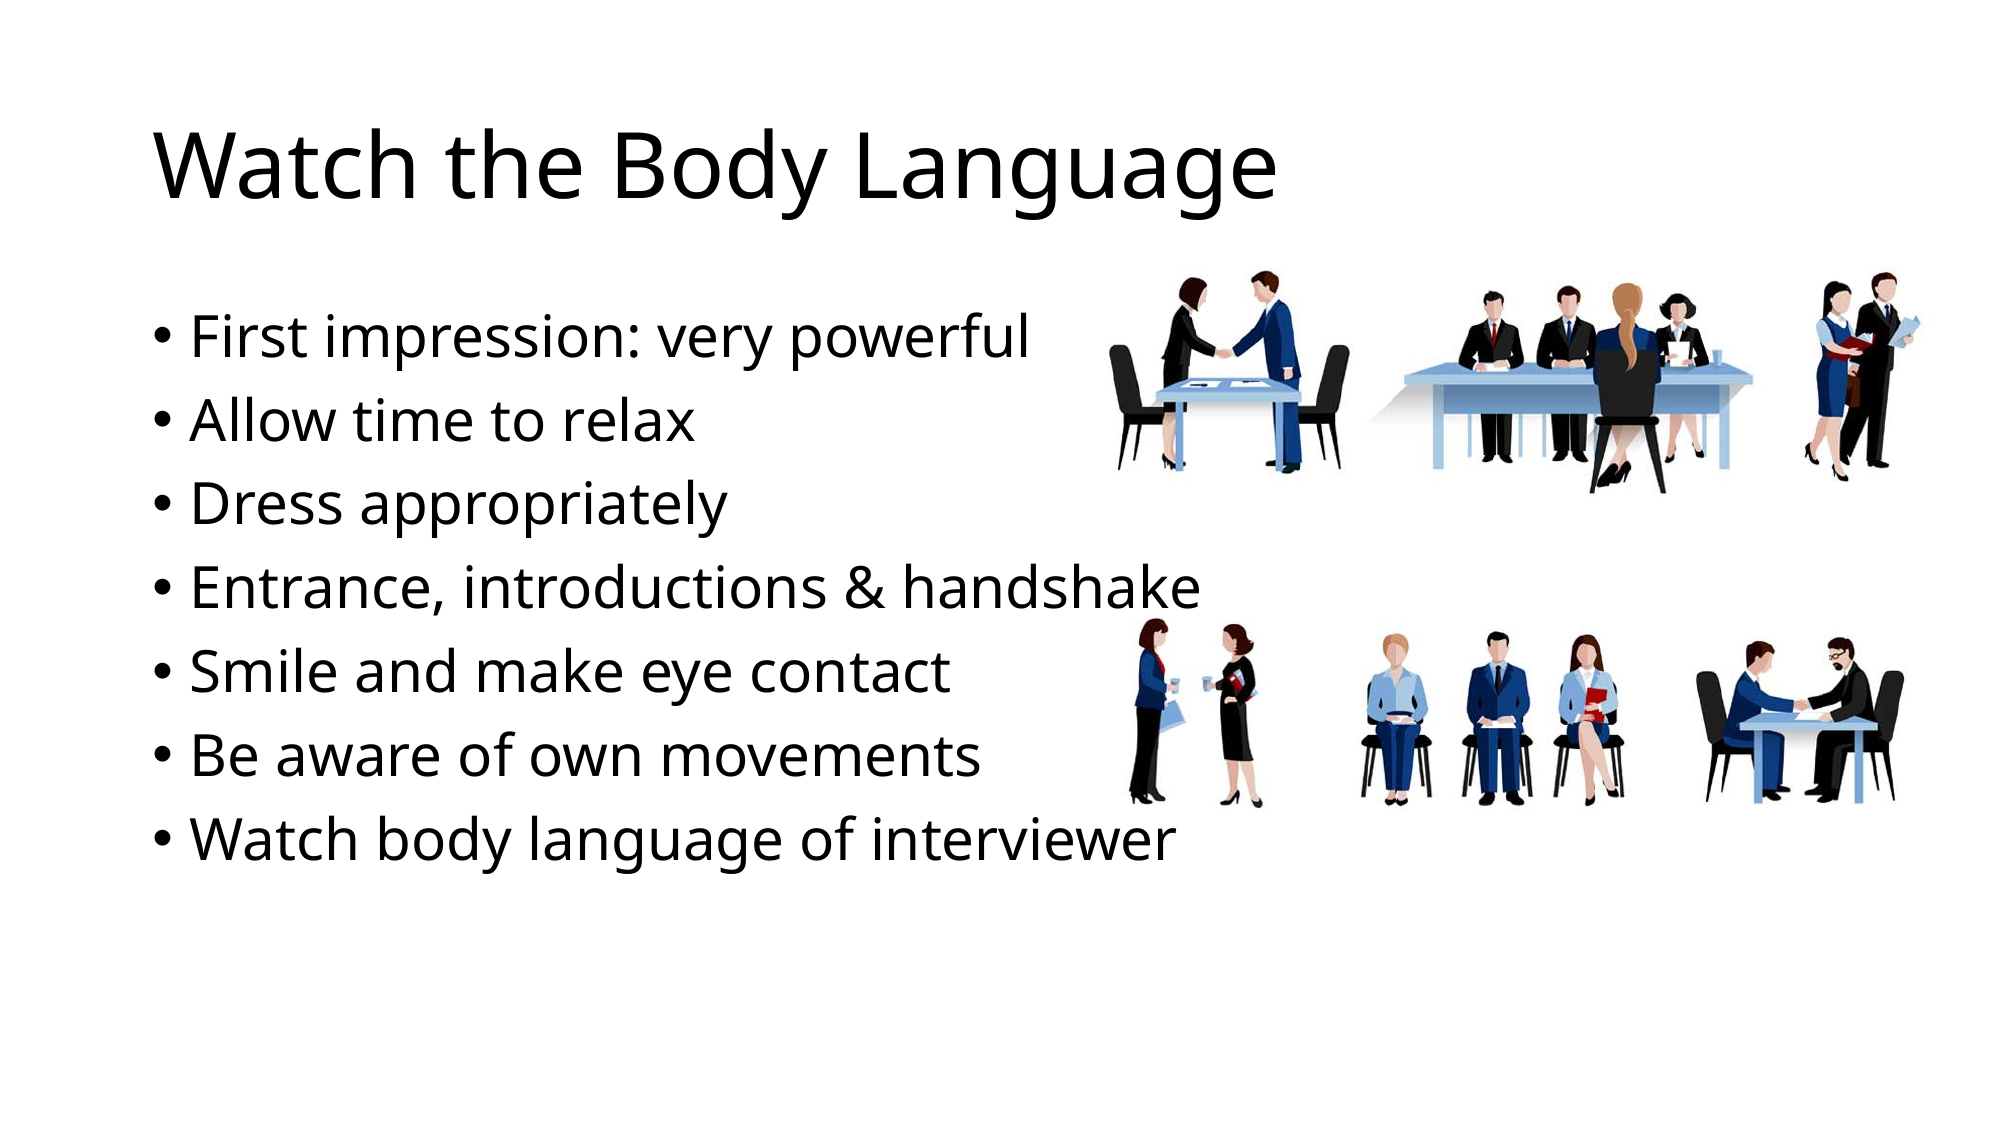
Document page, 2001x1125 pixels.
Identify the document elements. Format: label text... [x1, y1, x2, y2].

title Watch the Body Language [137, 59, 1863, 278]
list First impression: very powerful Allow time to relax Dress appropriately Entrance, introductions & handshake Smile and make eye contact Be aware of own movements Watch body language of interviewer [137, 299, 1863, 1014]
picture [1038, 250, 2000, 828]
